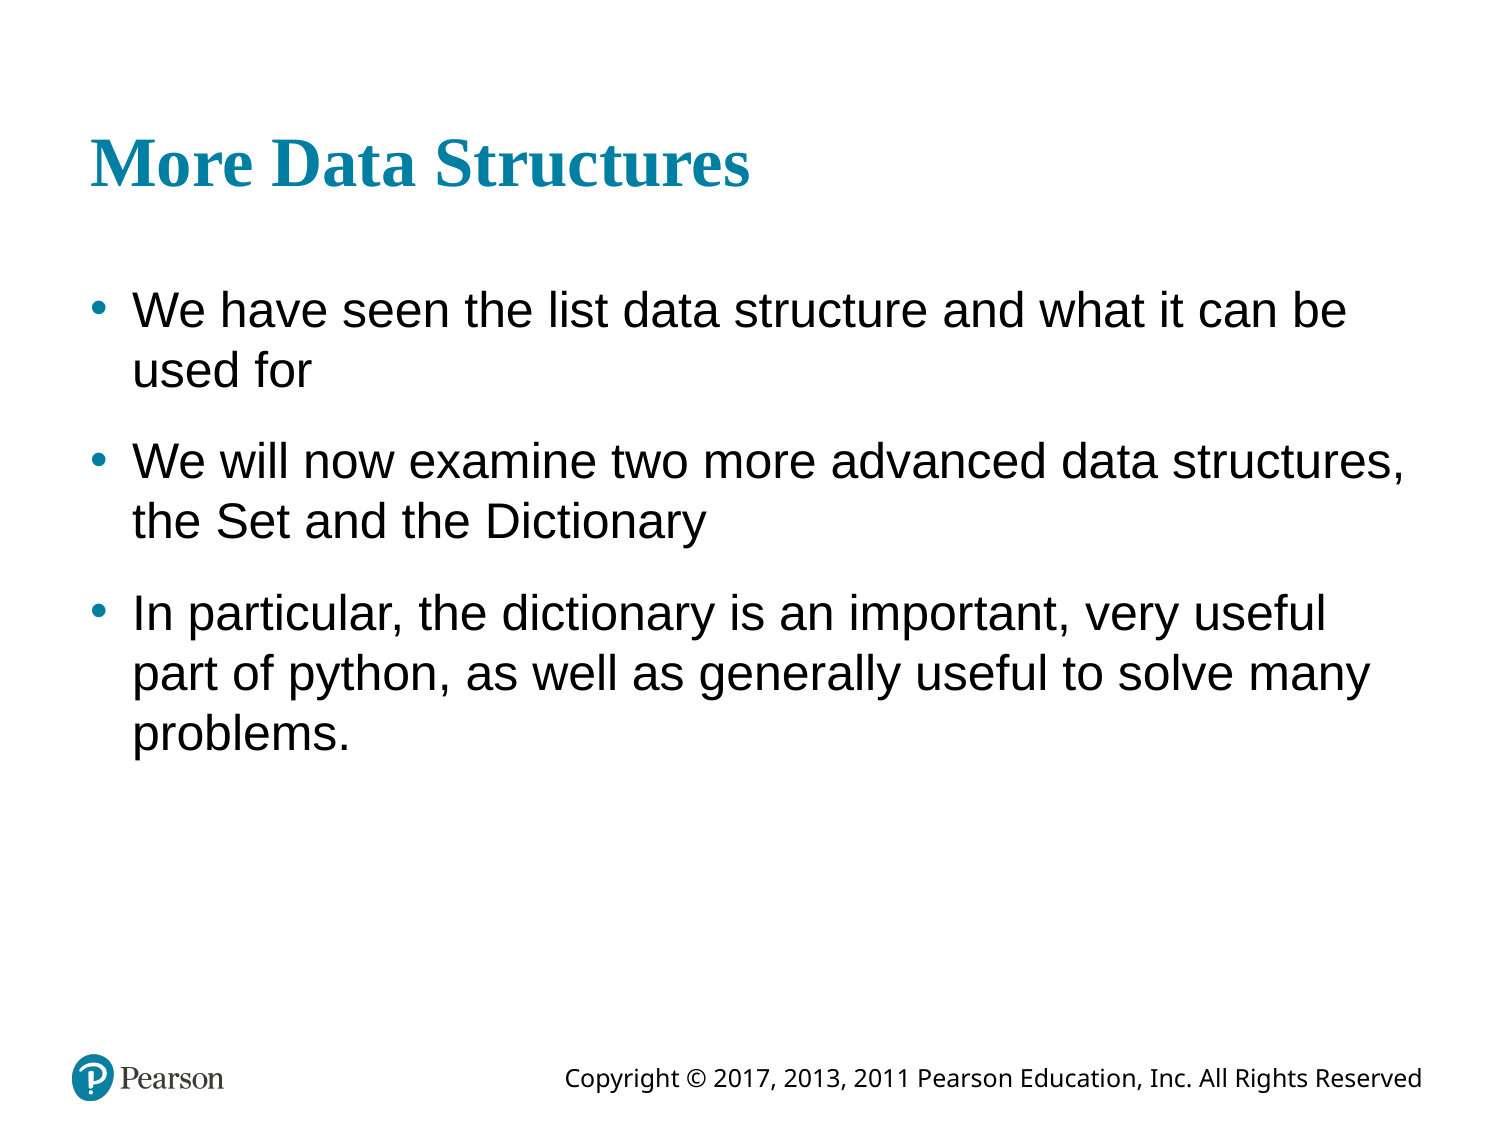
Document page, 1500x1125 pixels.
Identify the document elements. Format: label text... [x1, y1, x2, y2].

list We have seen the list data structure and what it can be used for We will now examine two more advanced data structures, the Set and the Dictionary In particular, the dictionary is an important, very useful part of python, as well as generally useful to solve many problems. [75, 262, 1425, 1005]
picture [72, 1054, 88, 1070]
picture [98, 1054, 224, 1101]
picture [80, 1063, 106, 1088]
title More Data Structures [75, 35, 1425, 216]
picture [72, 1087, 83, 1101]
